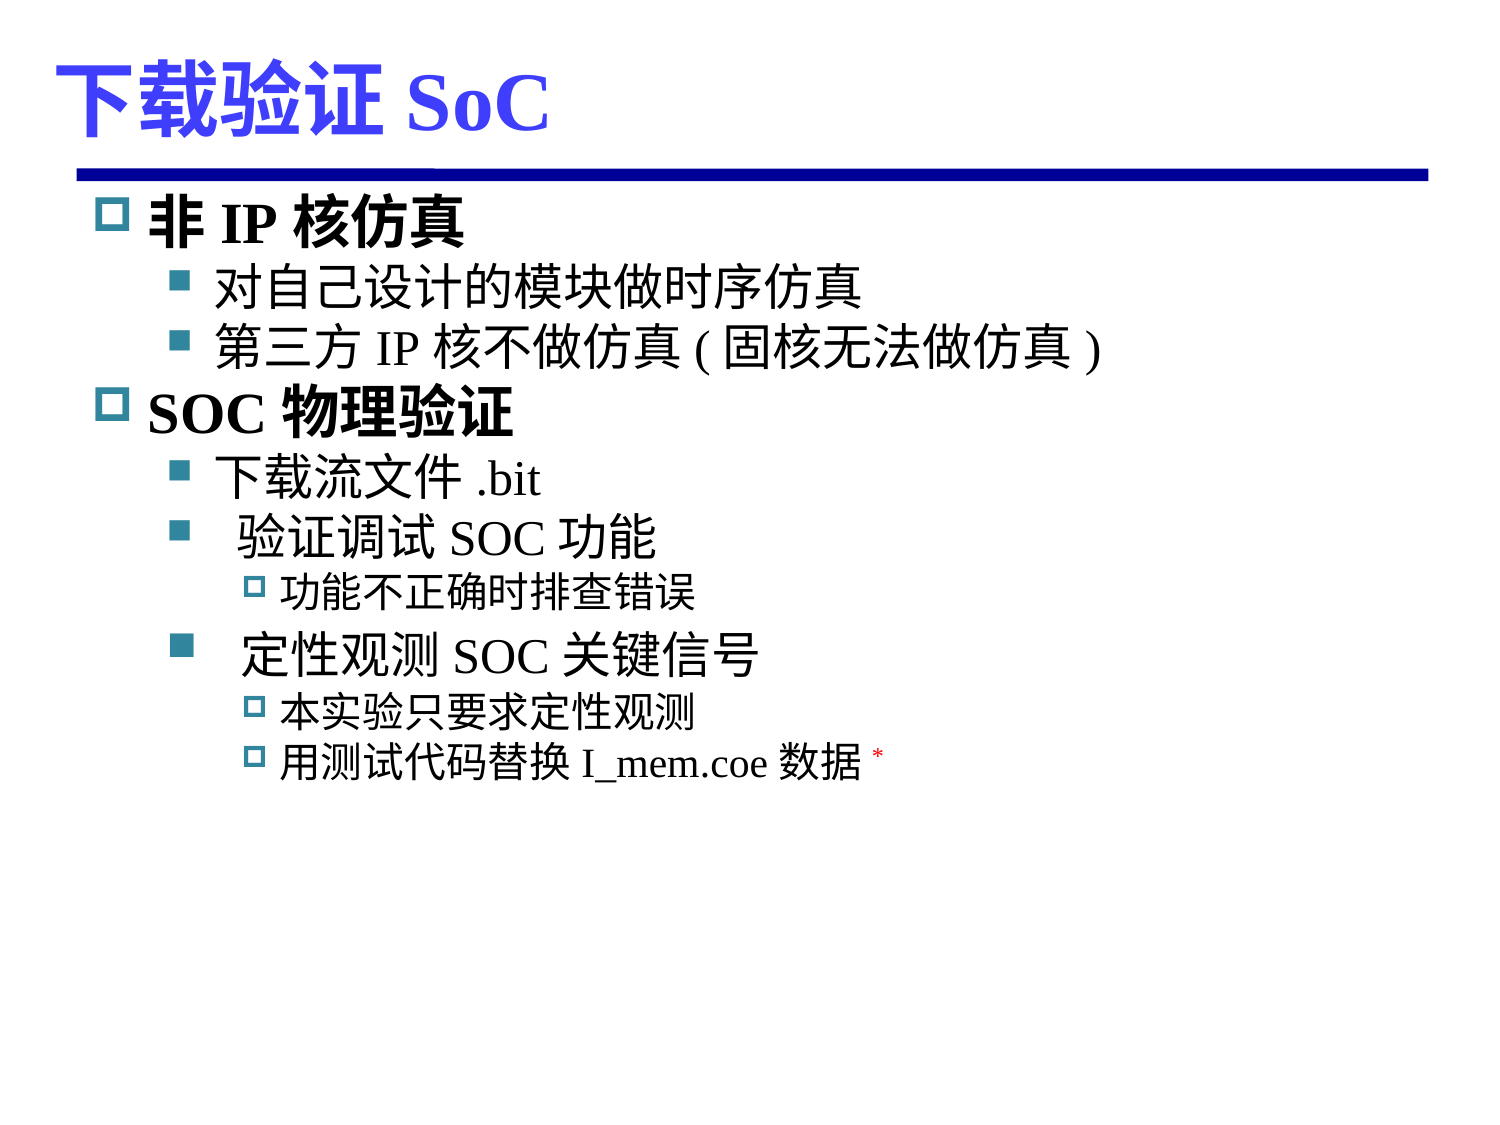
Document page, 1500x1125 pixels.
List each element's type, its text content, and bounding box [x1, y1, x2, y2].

list 非IP核仿真 对自己设计的模块做时序仿真 第三方IP核不做仿真(固核无法做仿真) SOC物理验证 下载流文件.bit 验证调试SOC功能 功能不正确时排查错误 定性观测SOC关键信号 本实验只要求定性观测 用测试代码替换I_mem.coe数据* [76, 177, 1427, 993]
title 下载验证SoC [37, 19, 1329, 176]
